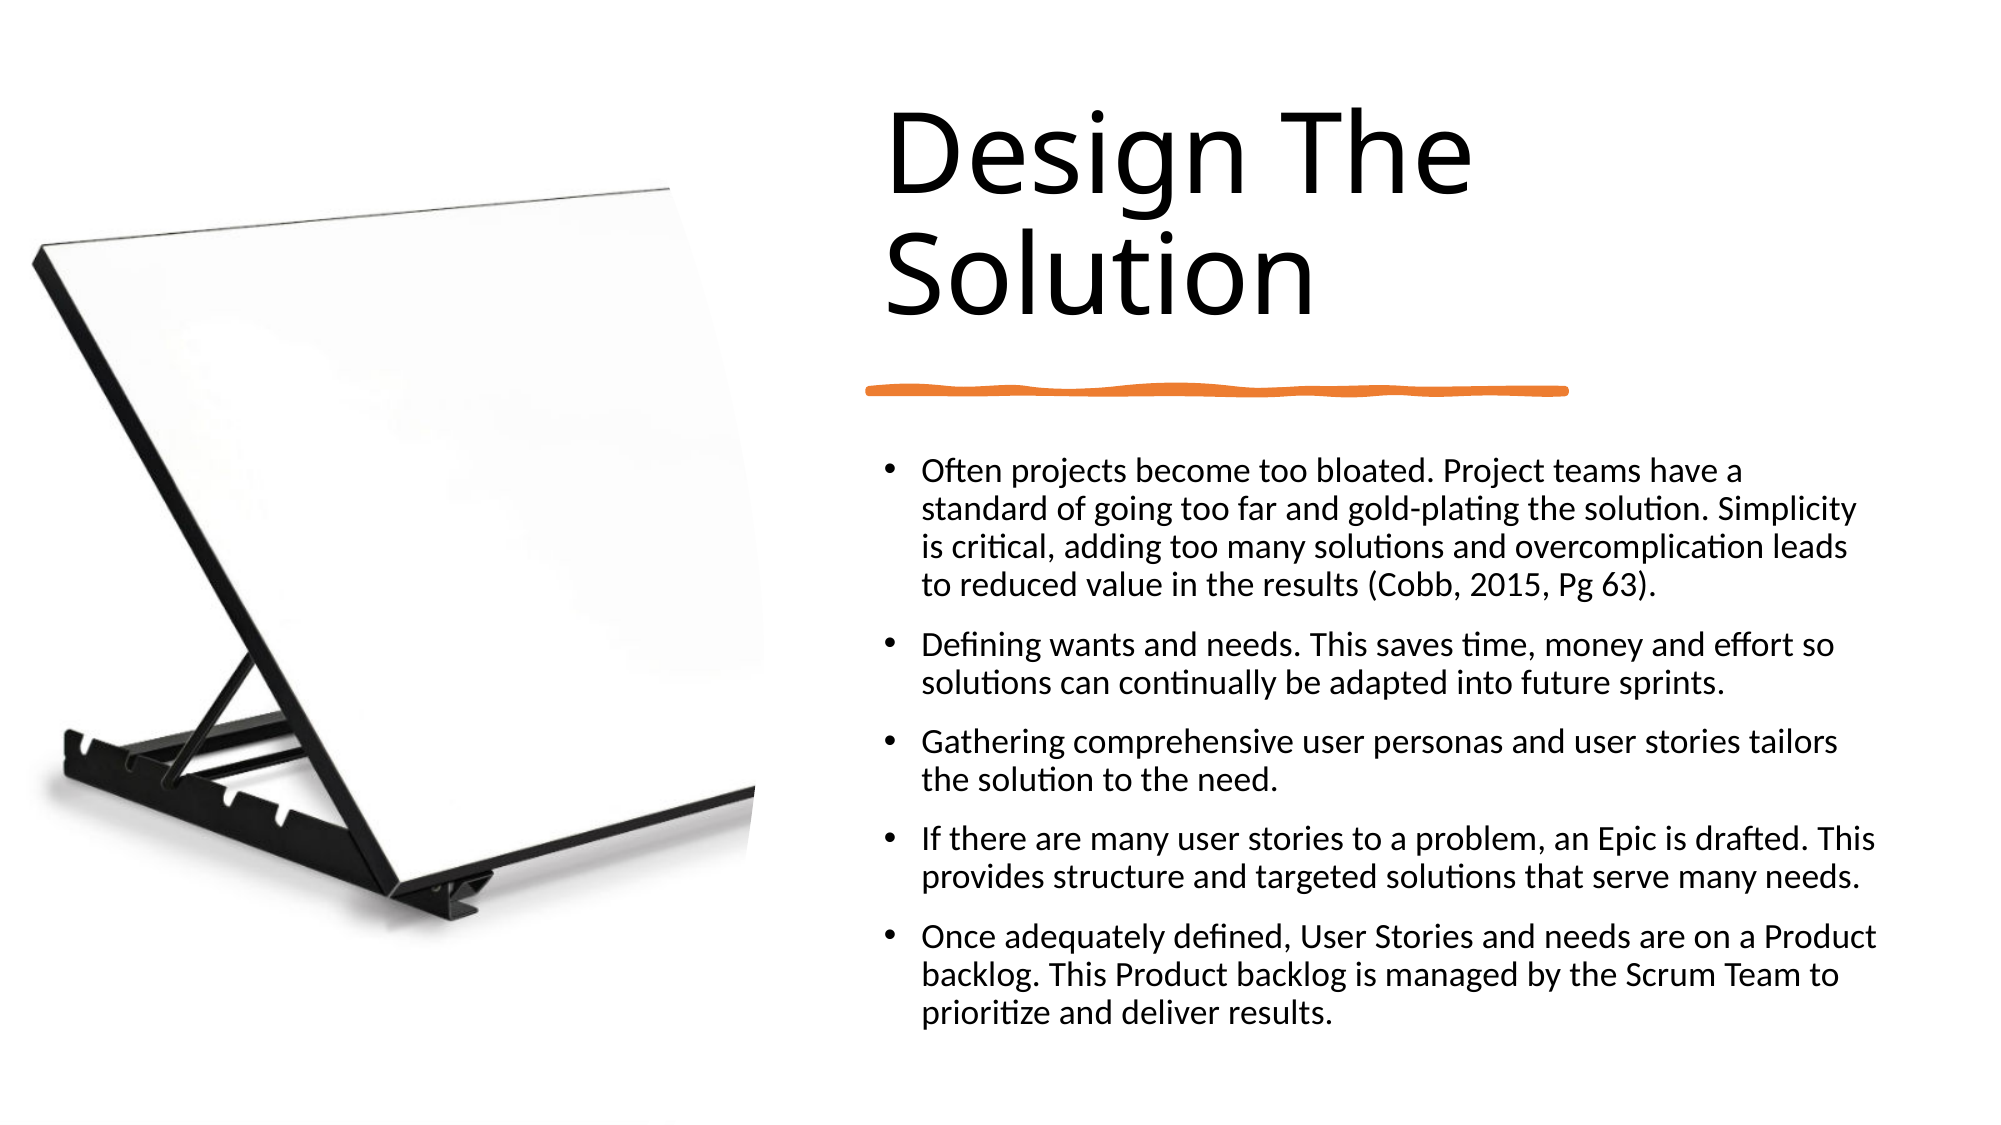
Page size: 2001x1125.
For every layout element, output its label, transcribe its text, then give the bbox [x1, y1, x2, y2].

text_box [764, 0, 2000, 1125]
list Often projects become too bloated. Project teams have a standard of going too far and gold-plating the solution. Simplicity is critical, adding too many solutions and overcomplication leads to reduced value in the results (Cobb, 2015, Pg 63). Defining wants and needs. This saves time, money and effort so solutions can continually be adapted into future sprints. Gathering comprehensive user personas and user stories tailors the solution to the need. If there are many user stories to a problem, an Epic is drafted. This provides structure and targeted solutions that serve many needs. Once adequately defined, User Stories and needs are on a Product backlog. This Product backlog is managed by the Scrum Team to prioritize and deliver results. [869, 443, 1895, 1016]
title Design The Solution [869, 53, 1895, 347]
picture [0, 0, 764, 1125]
text_box [867, 385, 1567, 396]
